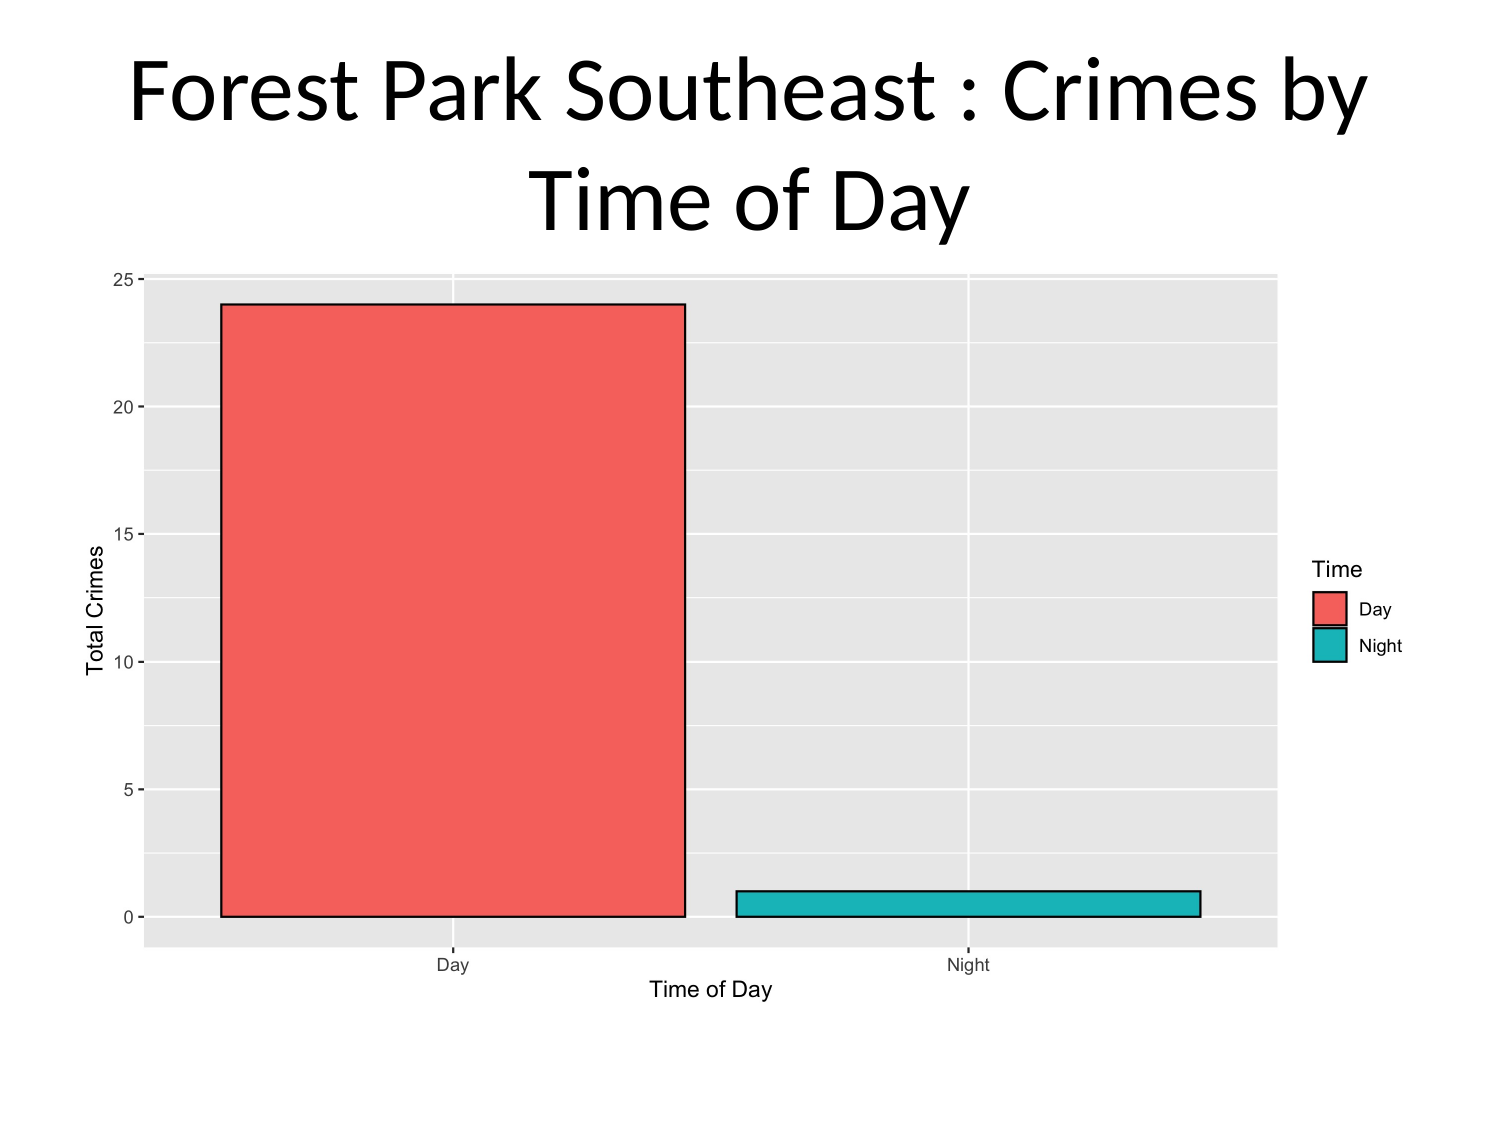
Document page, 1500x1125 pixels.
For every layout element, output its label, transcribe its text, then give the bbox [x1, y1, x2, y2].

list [74, 262, 1426, 1013]
title Forest Park Southeast : Crimes by Time of Day [75, 45, 1425, 233]
